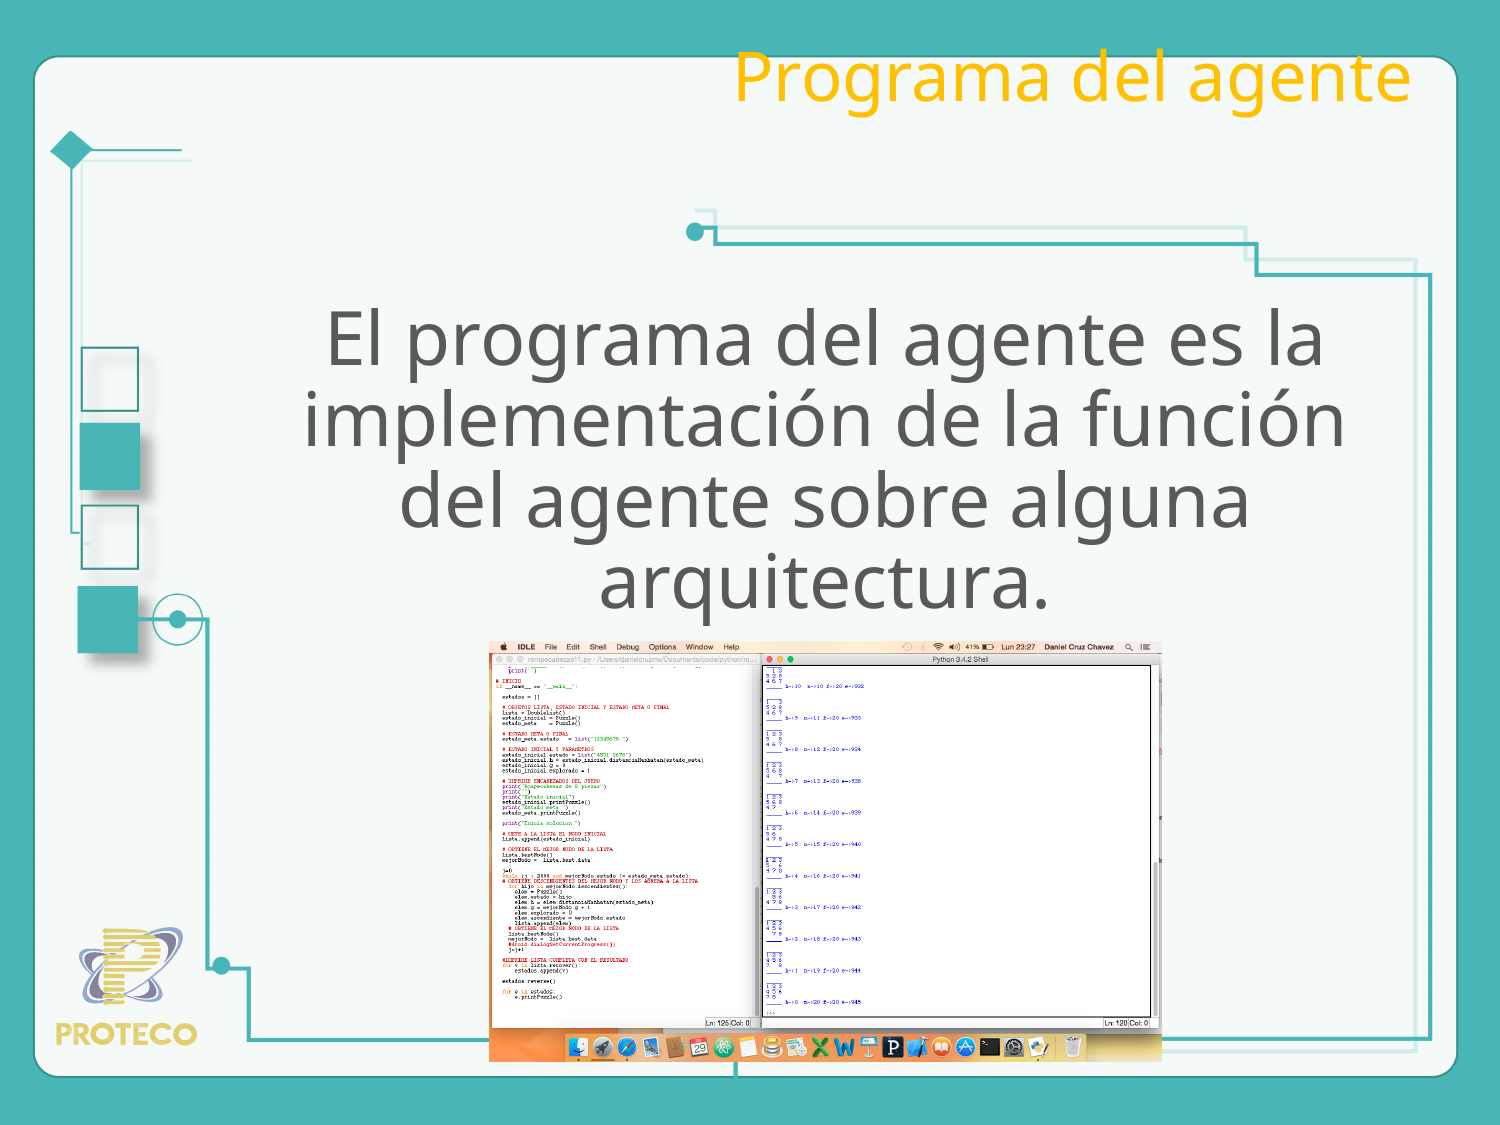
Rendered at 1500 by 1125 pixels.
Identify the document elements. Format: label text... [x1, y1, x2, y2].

title Programa del agente [403, 34, 1428, 187]
picture [0, 0, 1500, 1125]
list El programa del agente es la implementación de la función del agente sobre alguna arquitectura. [270, 293, 1382, 1023]
